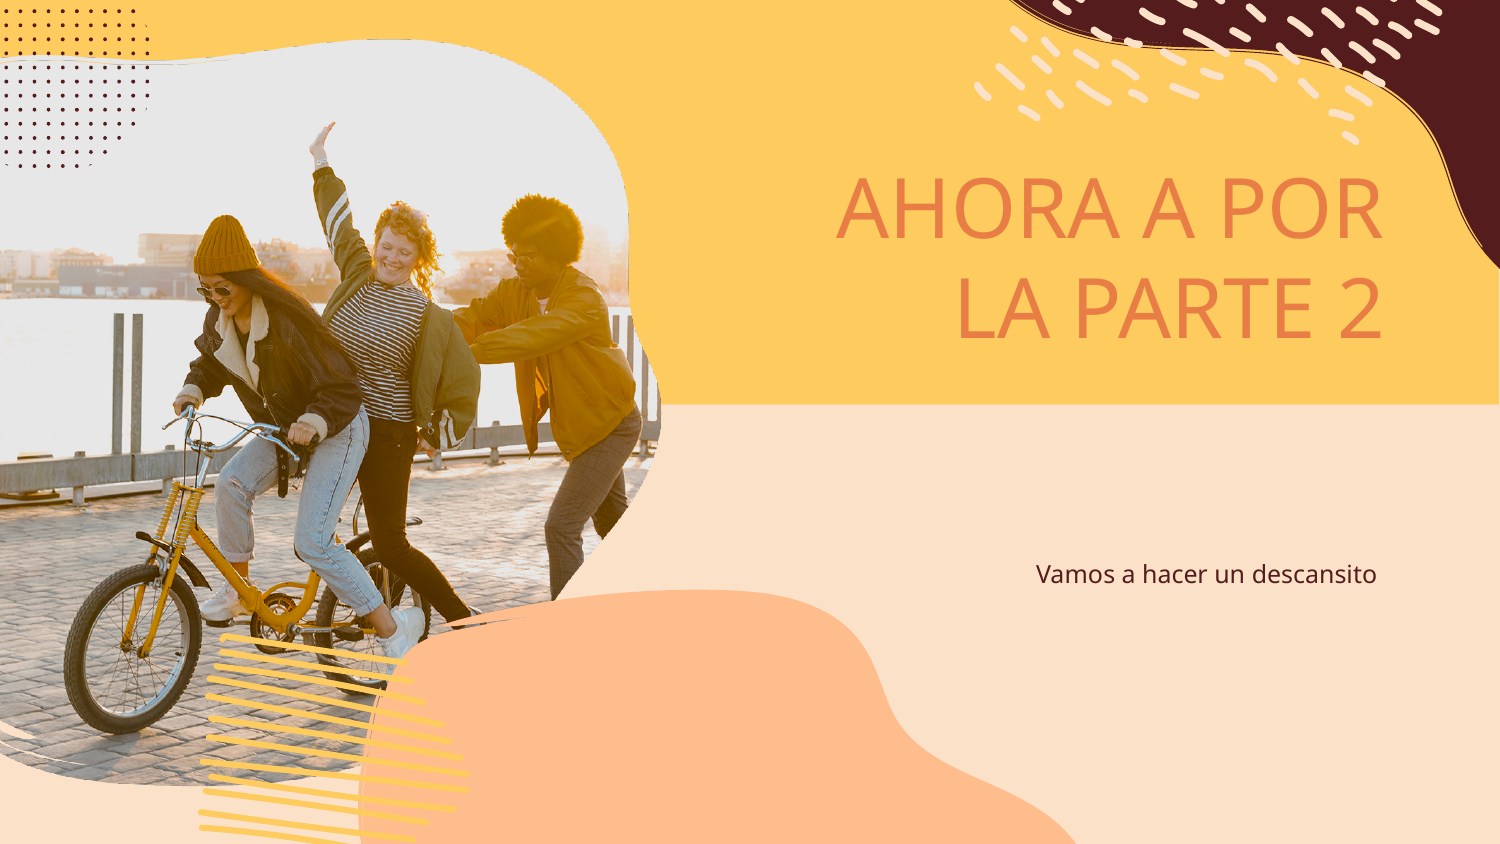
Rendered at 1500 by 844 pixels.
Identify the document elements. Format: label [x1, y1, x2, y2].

text_box [0, 0, 151, 169]
text_box [1109, 0, 1380, 311]
text_box [357, 589, 1097, 844]
picture [0, 0, 1499, 844]
text_box [1010, 0, 1500, 383]
text_box [172, 632, 472, 844]
